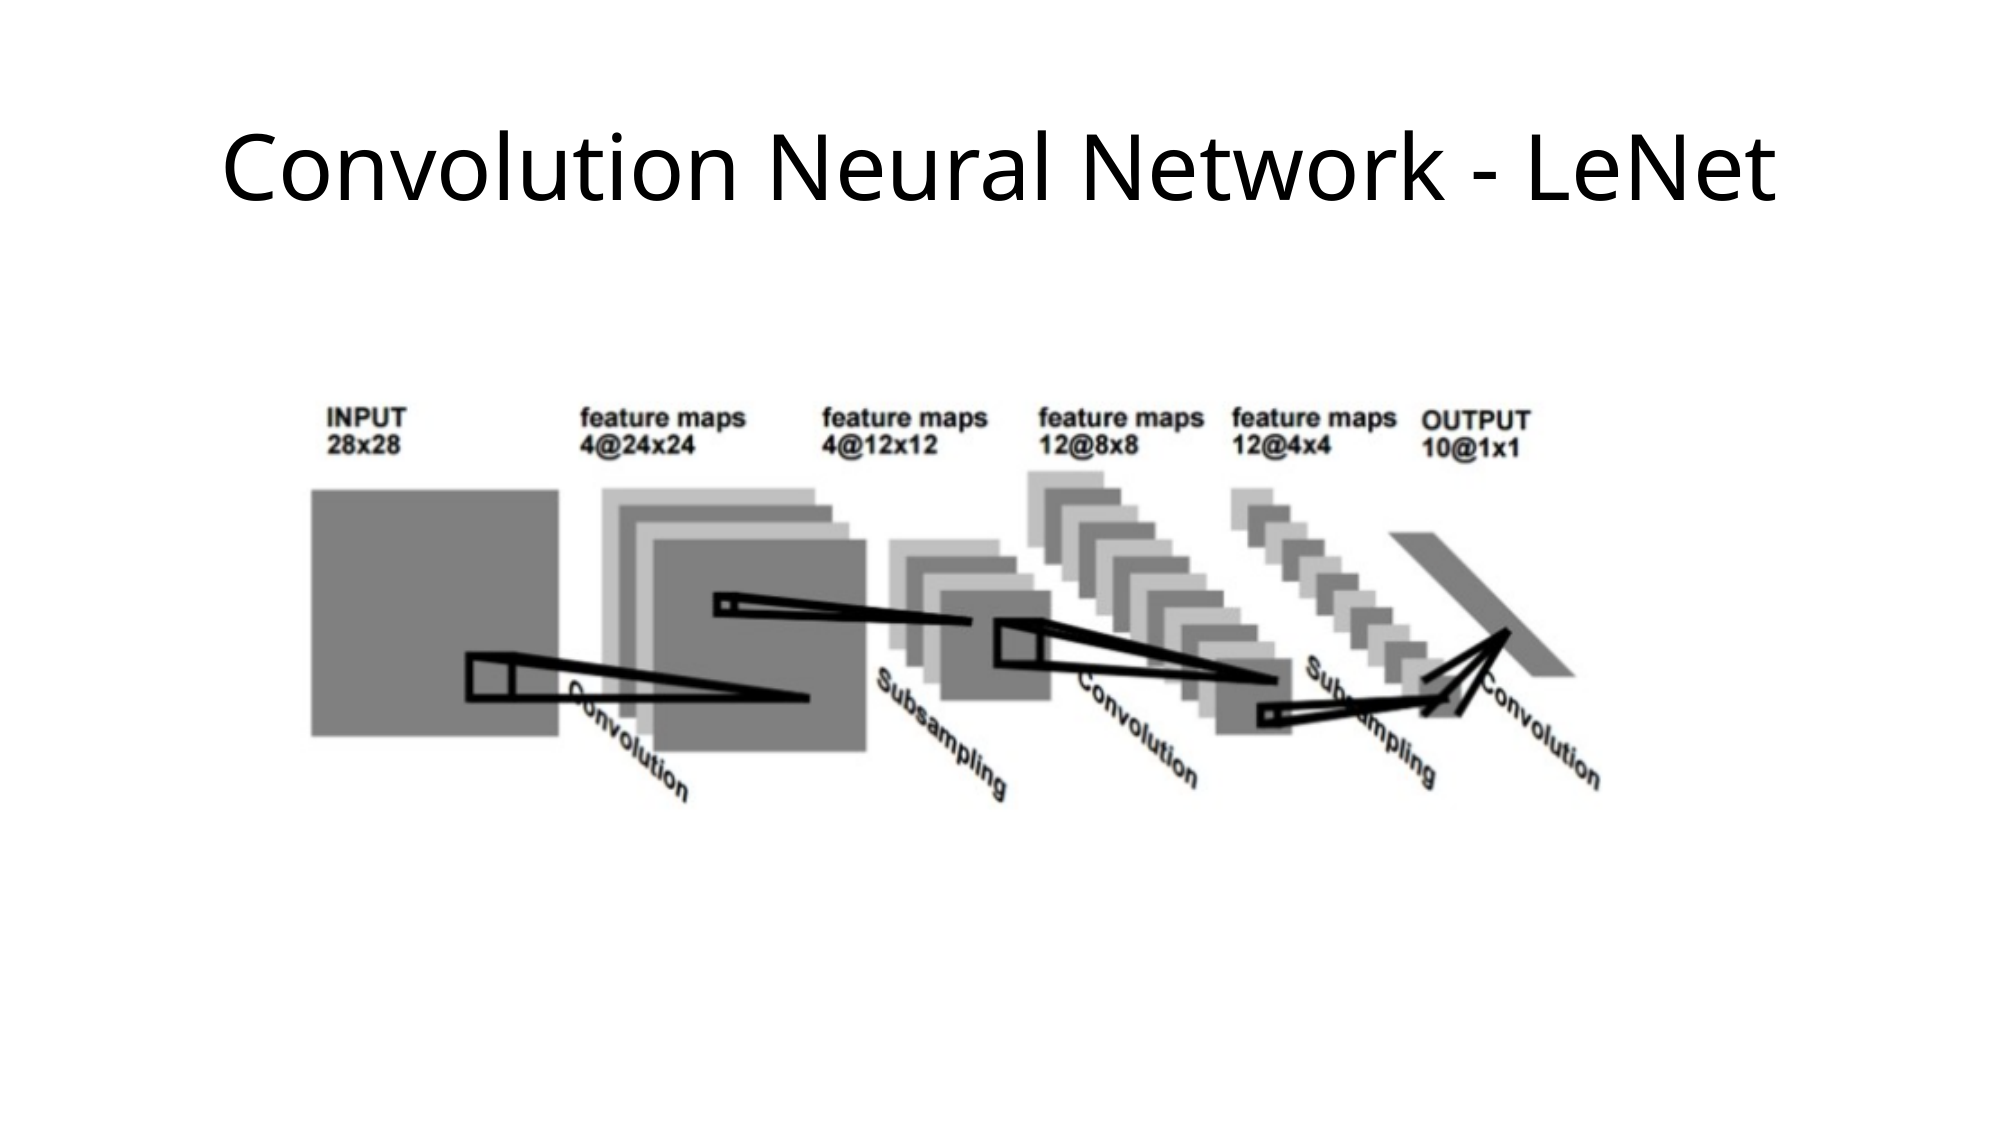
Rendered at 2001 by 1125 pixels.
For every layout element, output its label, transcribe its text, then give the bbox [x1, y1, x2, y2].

picture [271, 342, 1729, 855]
text_box Convolution Neural Network - LeNet [137, 62, 1863, 280]
